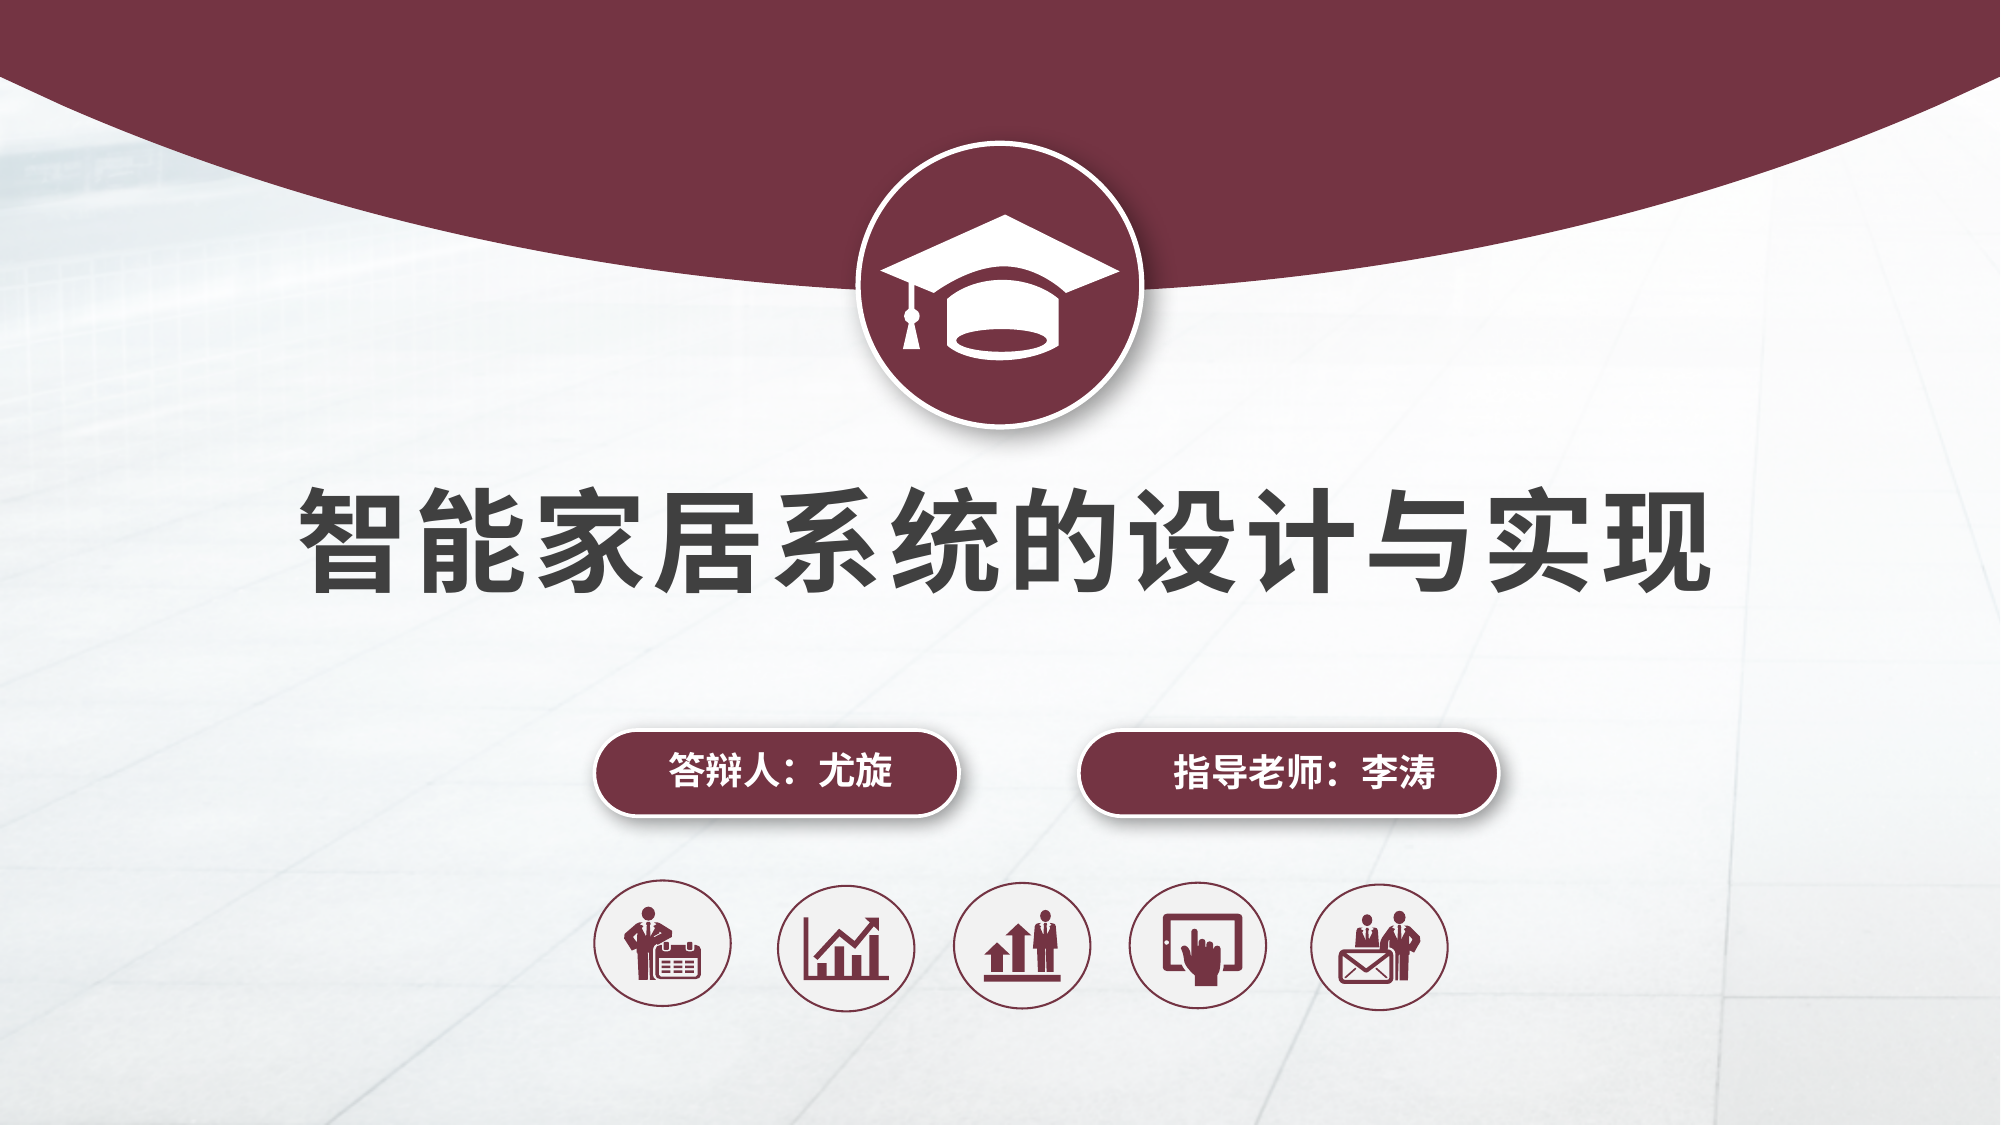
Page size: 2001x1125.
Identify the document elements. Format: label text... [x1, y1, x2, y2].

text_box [594, 729, 960, 817]
text_box 智能家居系统的设计与实现 [261, 463, 1750, 613]
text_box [1129, 882, 1267, 1009]
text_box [953, 882, 1091, 1009]
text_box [1078, 729, 1515, 817]
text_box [777, 885, 915, 1012]
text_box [1311, 884, 1448, 1011]
text_box [0, 0, 2000, 291]
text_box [594, 880, 731, 1006]
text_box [850, 143, 1150, 427]
picture [0, 0, 2001, 1125]
